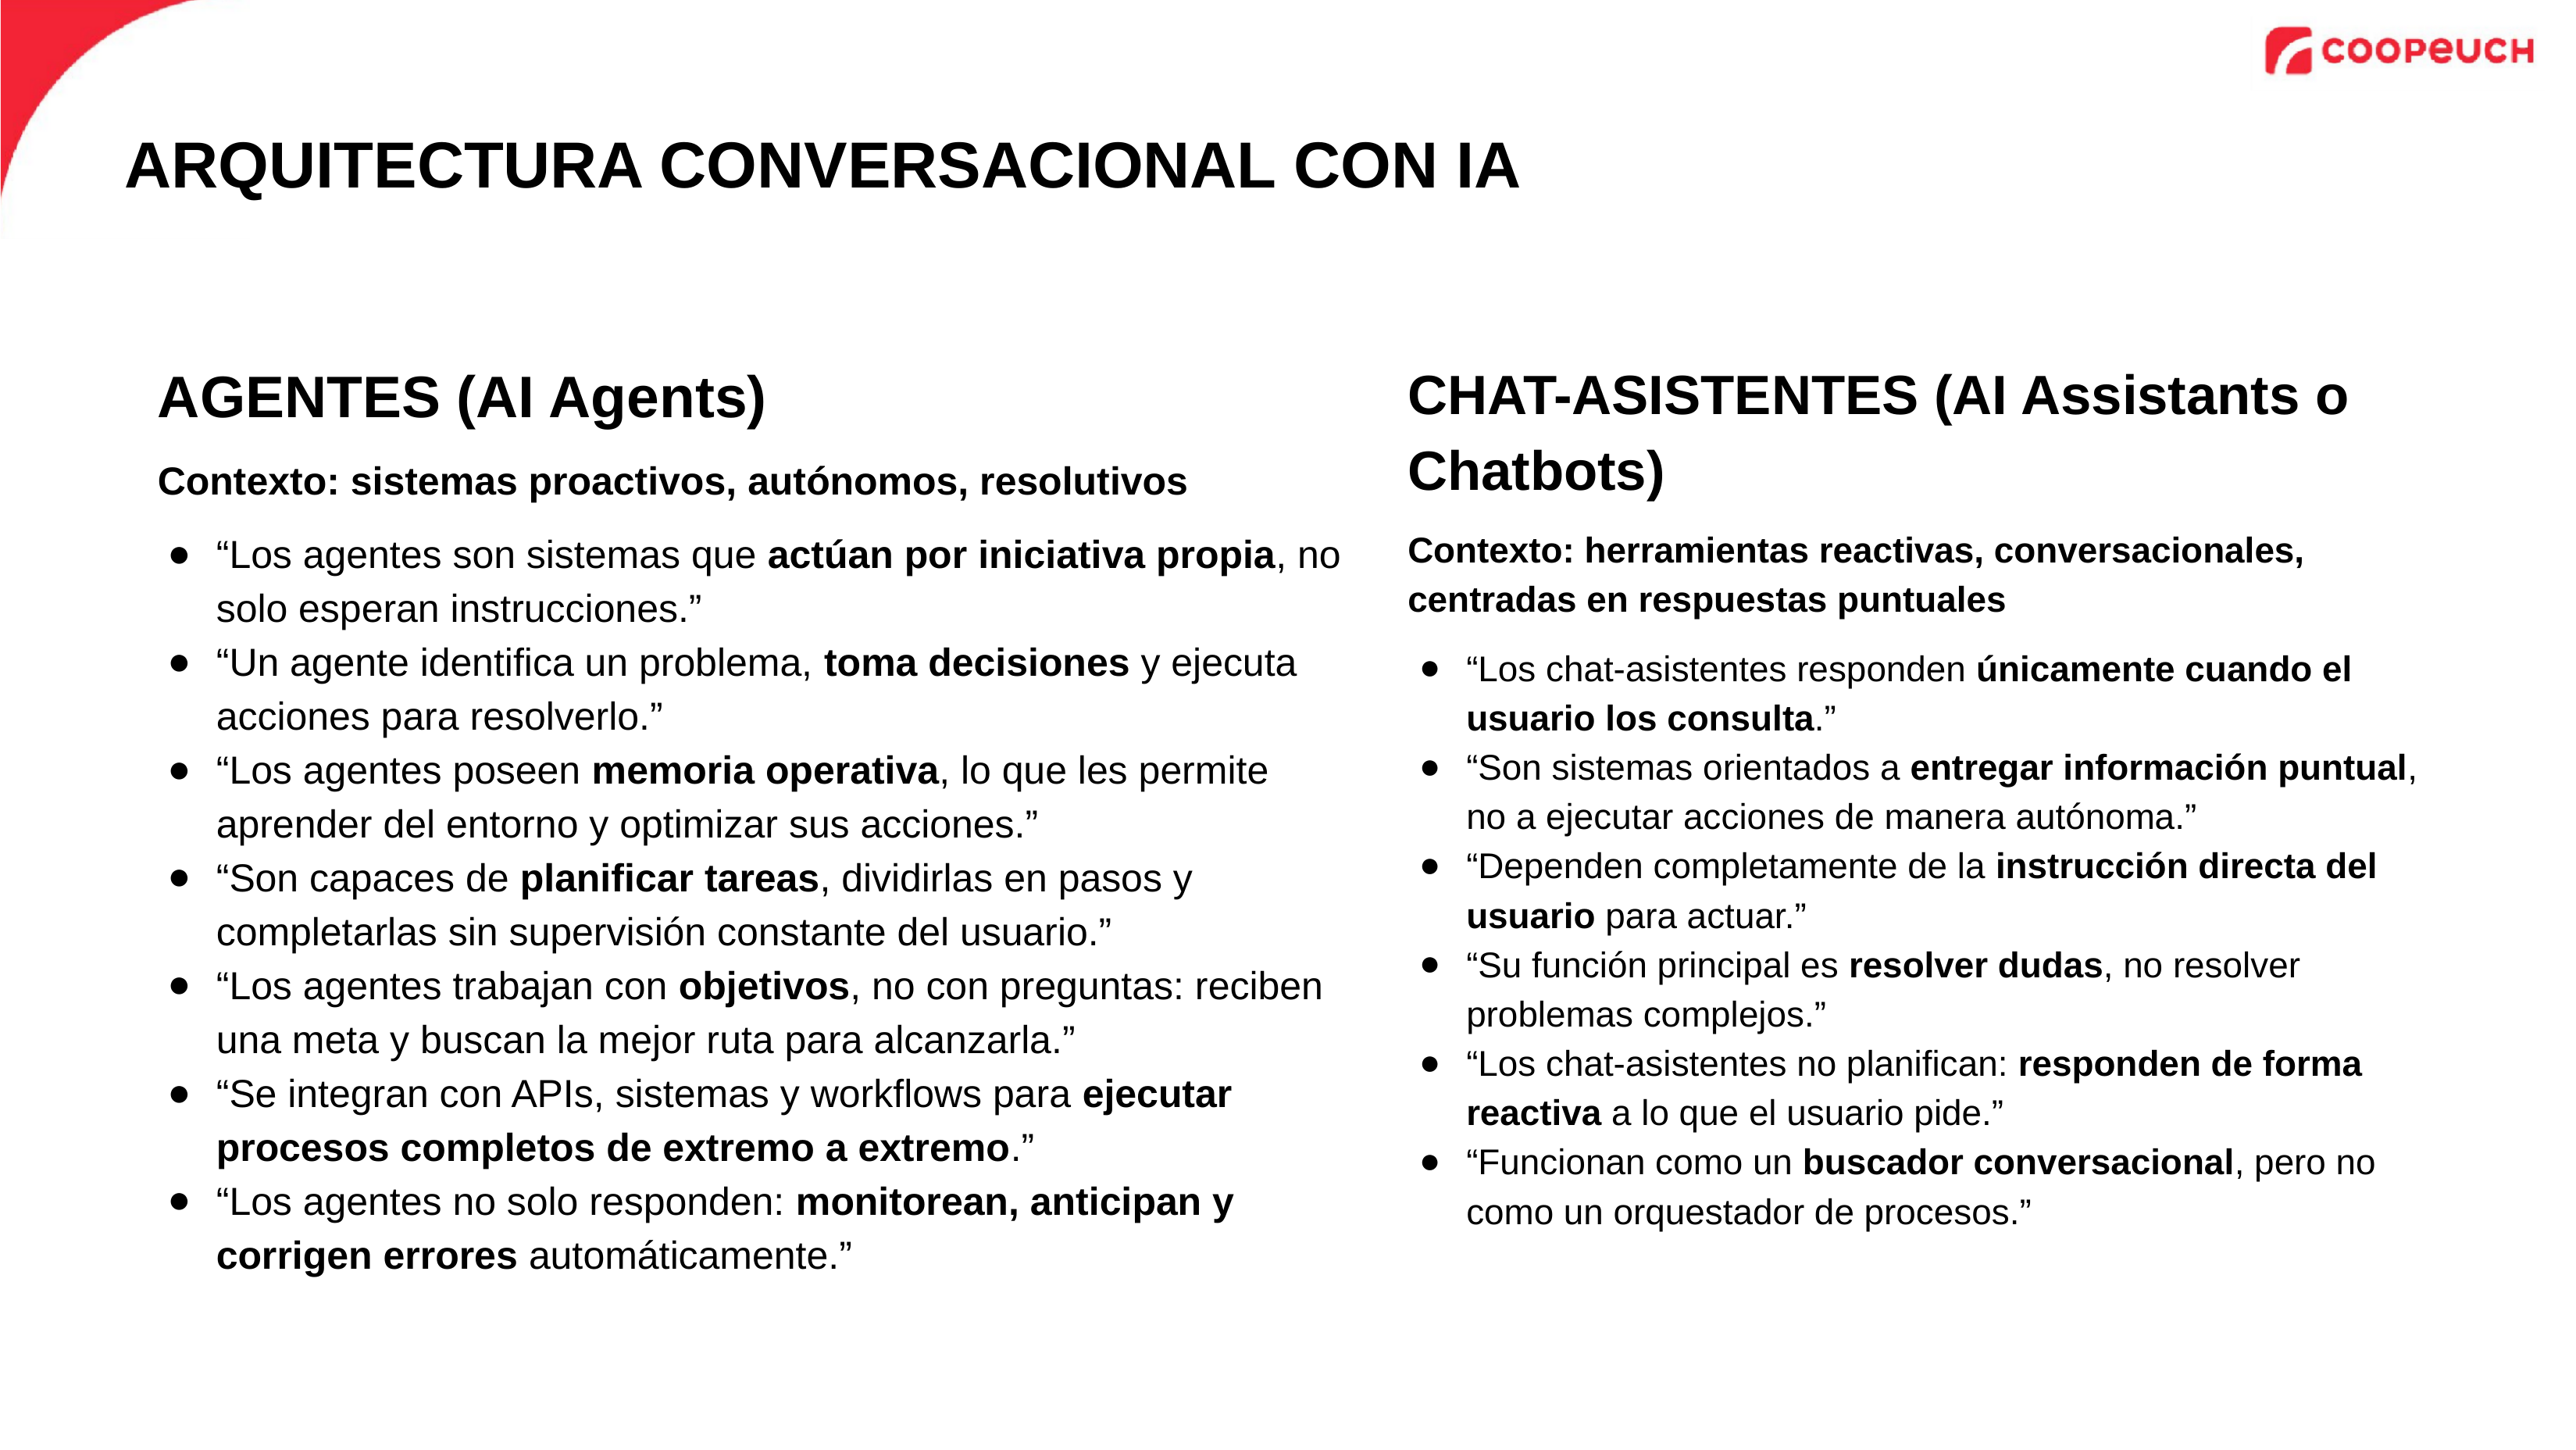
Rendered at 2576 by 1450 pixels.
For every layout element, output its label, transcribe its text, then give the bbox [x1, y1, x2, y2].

text_box CHAT-ASISTENTES (AI Assistants o Chatbots) Contexto: herramientas reactivas, conversacionales, centradas en respuestas puntuales “Los chat-asistentes responden únicamente cuando el usuario los consulta.” “Son sistemas orientados a entregar información puntual, no a ejecutar acciones de manera autónoma.” “Dependen completamente de la instrucción directa del usuario para actuar.” “Su función principal es resolver dudas, no resolver problemas complejos.” “Los chat-asistentes no planifican: responden de forma reactiva a lo que el usuario pide.” “Funcionan como un buscador conversacional, pero no como un orquestador de procesos.” [1396, 337, 2468, 1296]
picture [2250, 16, 2545, 92]
text_box AGENTES (AI Agents) Contexto: sistemas proactivos, autónomos, resolutivos “Los agentes son sistemas que actúan por iniciativa propia, no solo esperan instrucciones.” “Un agente identifica un problema, toma decisiones y ejecuta acciones para resolverlo.” “Los agentes poseen memoria operativa, lo que les permite aprender del entorno y optimizar sus acciones.” “Son capaces de planificar tareas, dividirlas en pasos y completarlas sin supervisión constante del usuario.” “Los agentes trabajan con objetivos, no con preguntas: reciben una meta y buscan la mejor ruta para alcanzarla.” “Se integran con APIs, sistemas y workflows para ejecutar procesos completos de extremo a extremo.” “Los agentes no solo responden: monitorean, anticipan y corrigen errores automáticamente.” [145, 337, 1380, 1354]
picture [0, 0, 250, 239]
text_box ARQUITECTURA CONVERSACIONAL CON IA [253, 99, 2015, 215]
